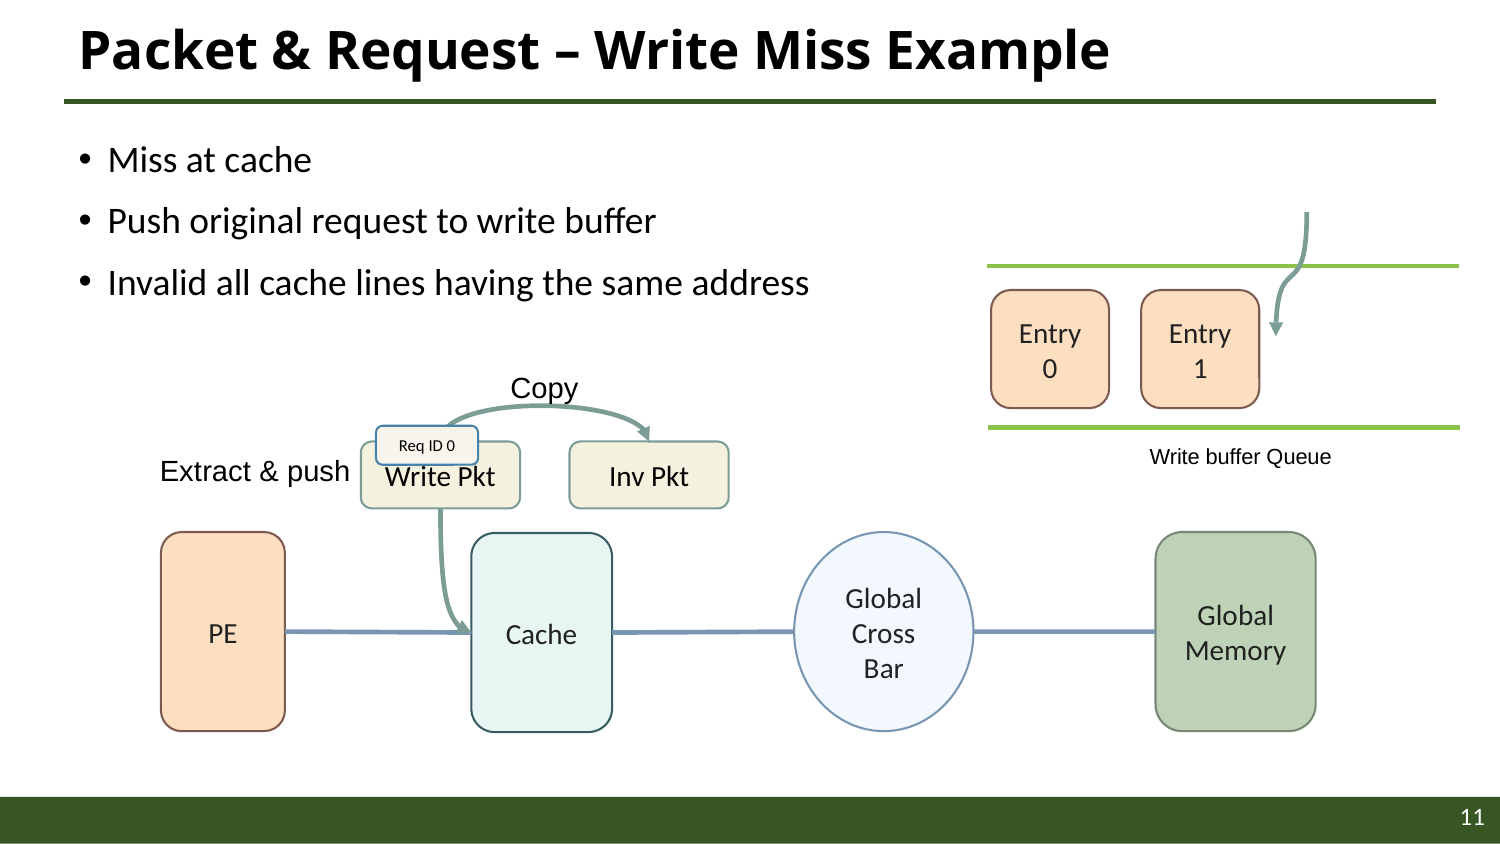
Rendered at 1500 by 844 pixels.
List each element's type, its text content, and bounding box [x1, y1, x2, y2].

title Packet & Request – Write Miss Example [63, 16, 1437, 89]
list Miss at cache Push original request to write buffer Invalid all cache lines having the same address [63, 132, 1437, 319]
footer [63, 796, 280, 842]
text_box Entry 1 [1140, 288, 1261, 410]
text_box Inv Pkt [568, 440, 730, 510]
text_box Extract & push [145, 445, 376, 495]
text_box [393, 554, 518, 586]
text_box Cache [470, 531, 614, 734]
text_box Copy [547, 361, 596, 412]
text_box Global Cross Bar [793, 530, 975, 733]
text_box Req ID 0 [374, 424, 480, 466]
text_box Write Pkt [359, 440, 522, 510]
text_box Copy [495, 361, 544, 412]
text_box Entry 0 [990, 288, 1111, 410]
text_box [1229, 258, 1354, 290]
text_box PE [159, 530, 286, 733]
text_box Global Memory [1154, 530, 1317, 733]
slide_number 11 [1162, 793, 1500, 839]
text_box Write buffer Queue [1134, 434, 1379, 476]
